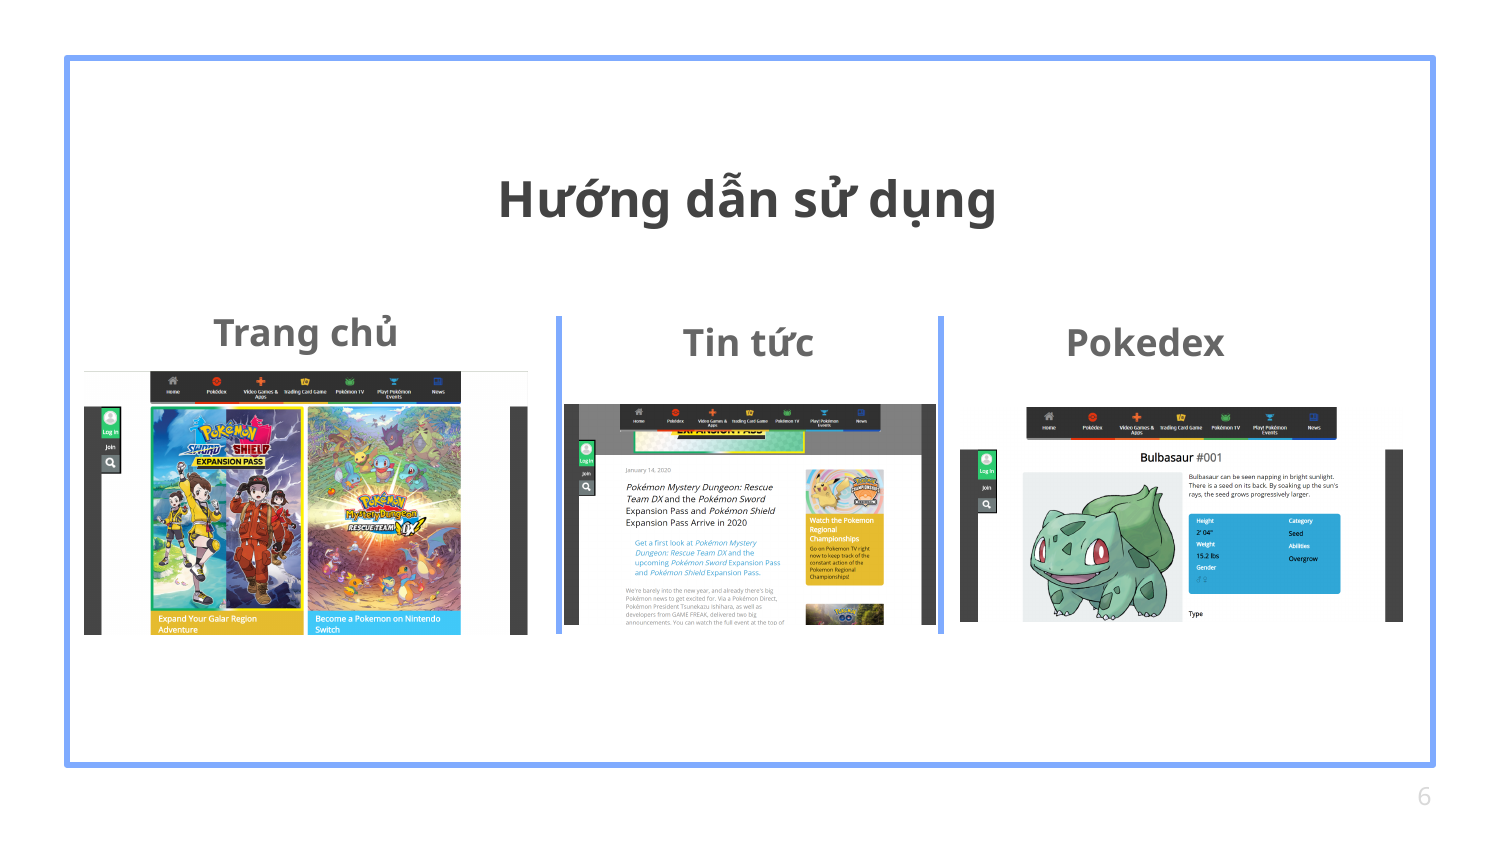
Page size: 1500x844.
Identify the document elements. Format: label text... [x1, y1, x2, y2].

picture [84, 368, 528, 635]
picture [564, 403, 936, 626]
title Hướng dẫn sử dụng [0, 152, 1498, 232]
picture [960, 407, 1404, 622]
slide_number 6 [1402, 764, 1493, 830]
title Tin tức [575, 273, 922, 380]
title Trang chủ [132, 263, 480, 367]
title Pokedex [971, 273, 1319, 380]
